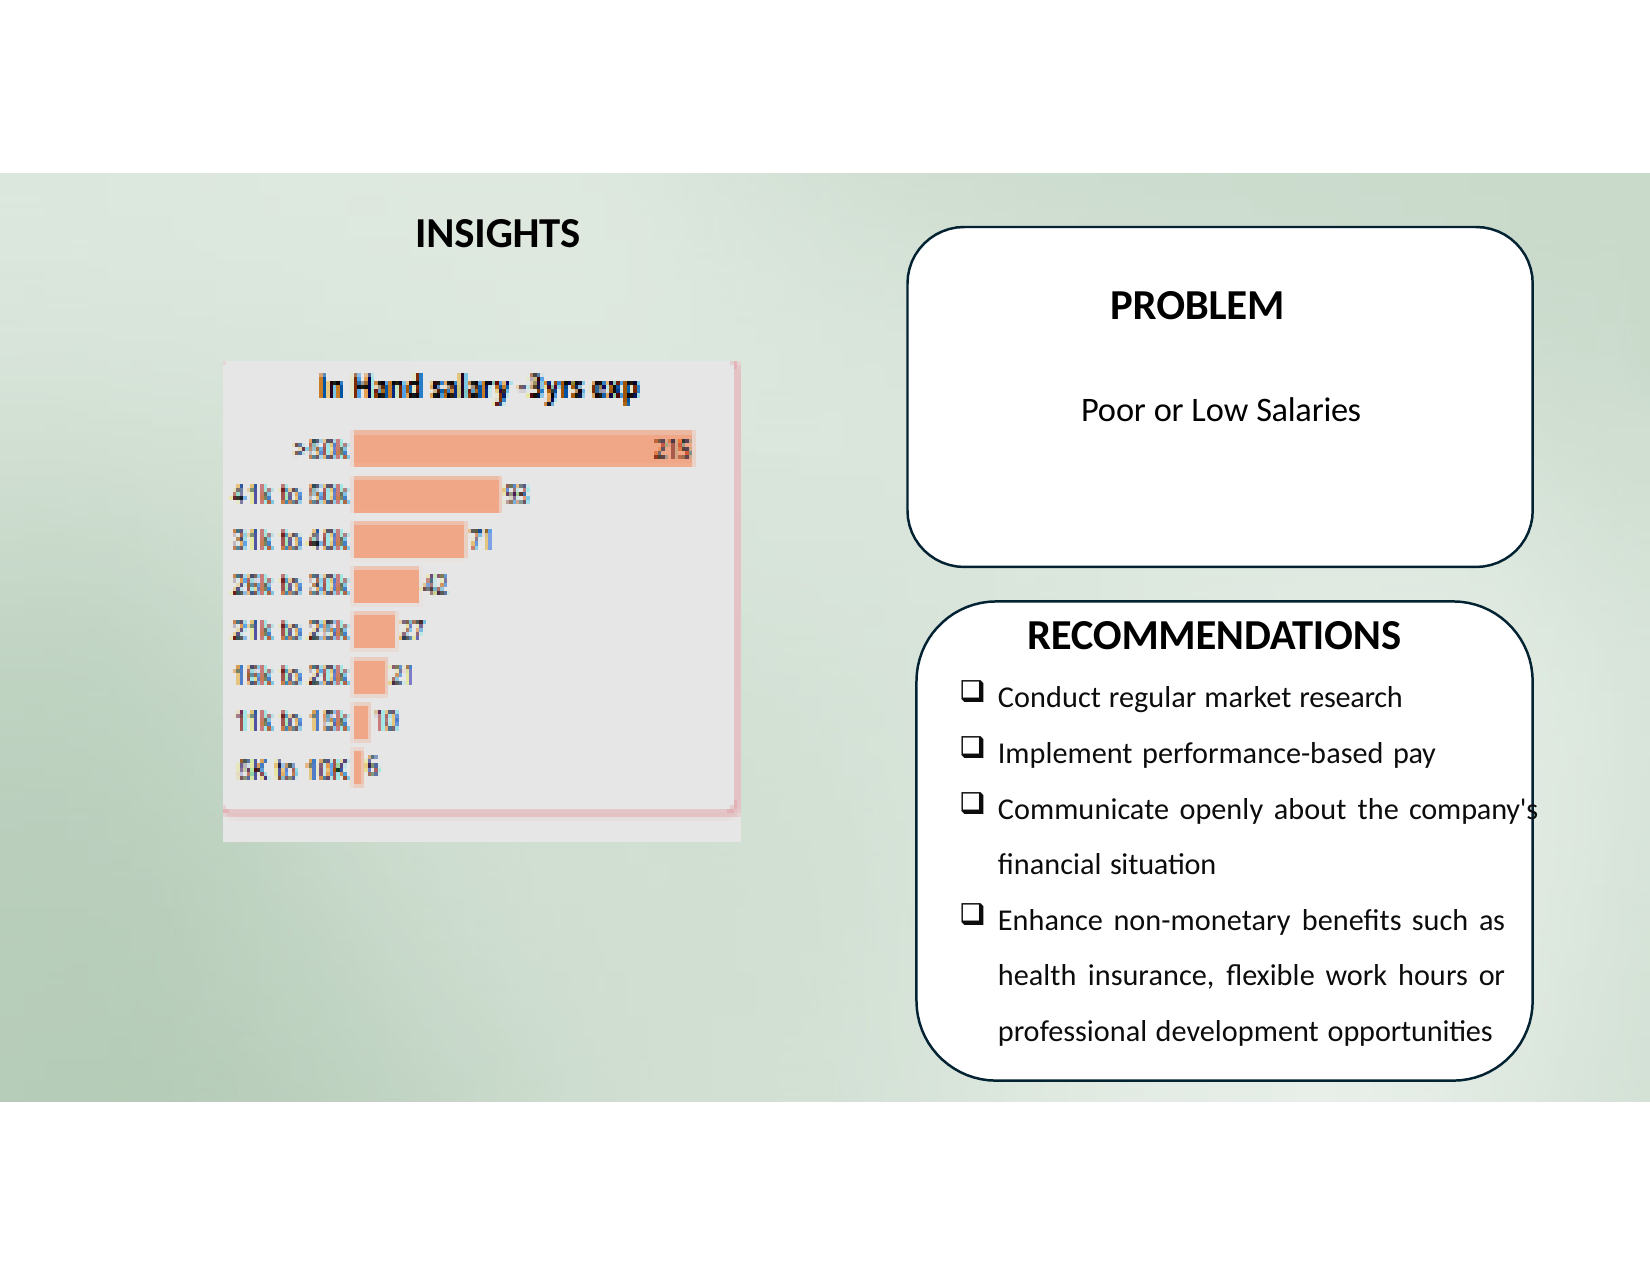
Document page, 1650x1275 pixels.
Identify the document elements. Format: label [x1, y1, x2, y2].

picture [223, 361, 741, 842]
text_box [0, 173, 1650, 1102]
